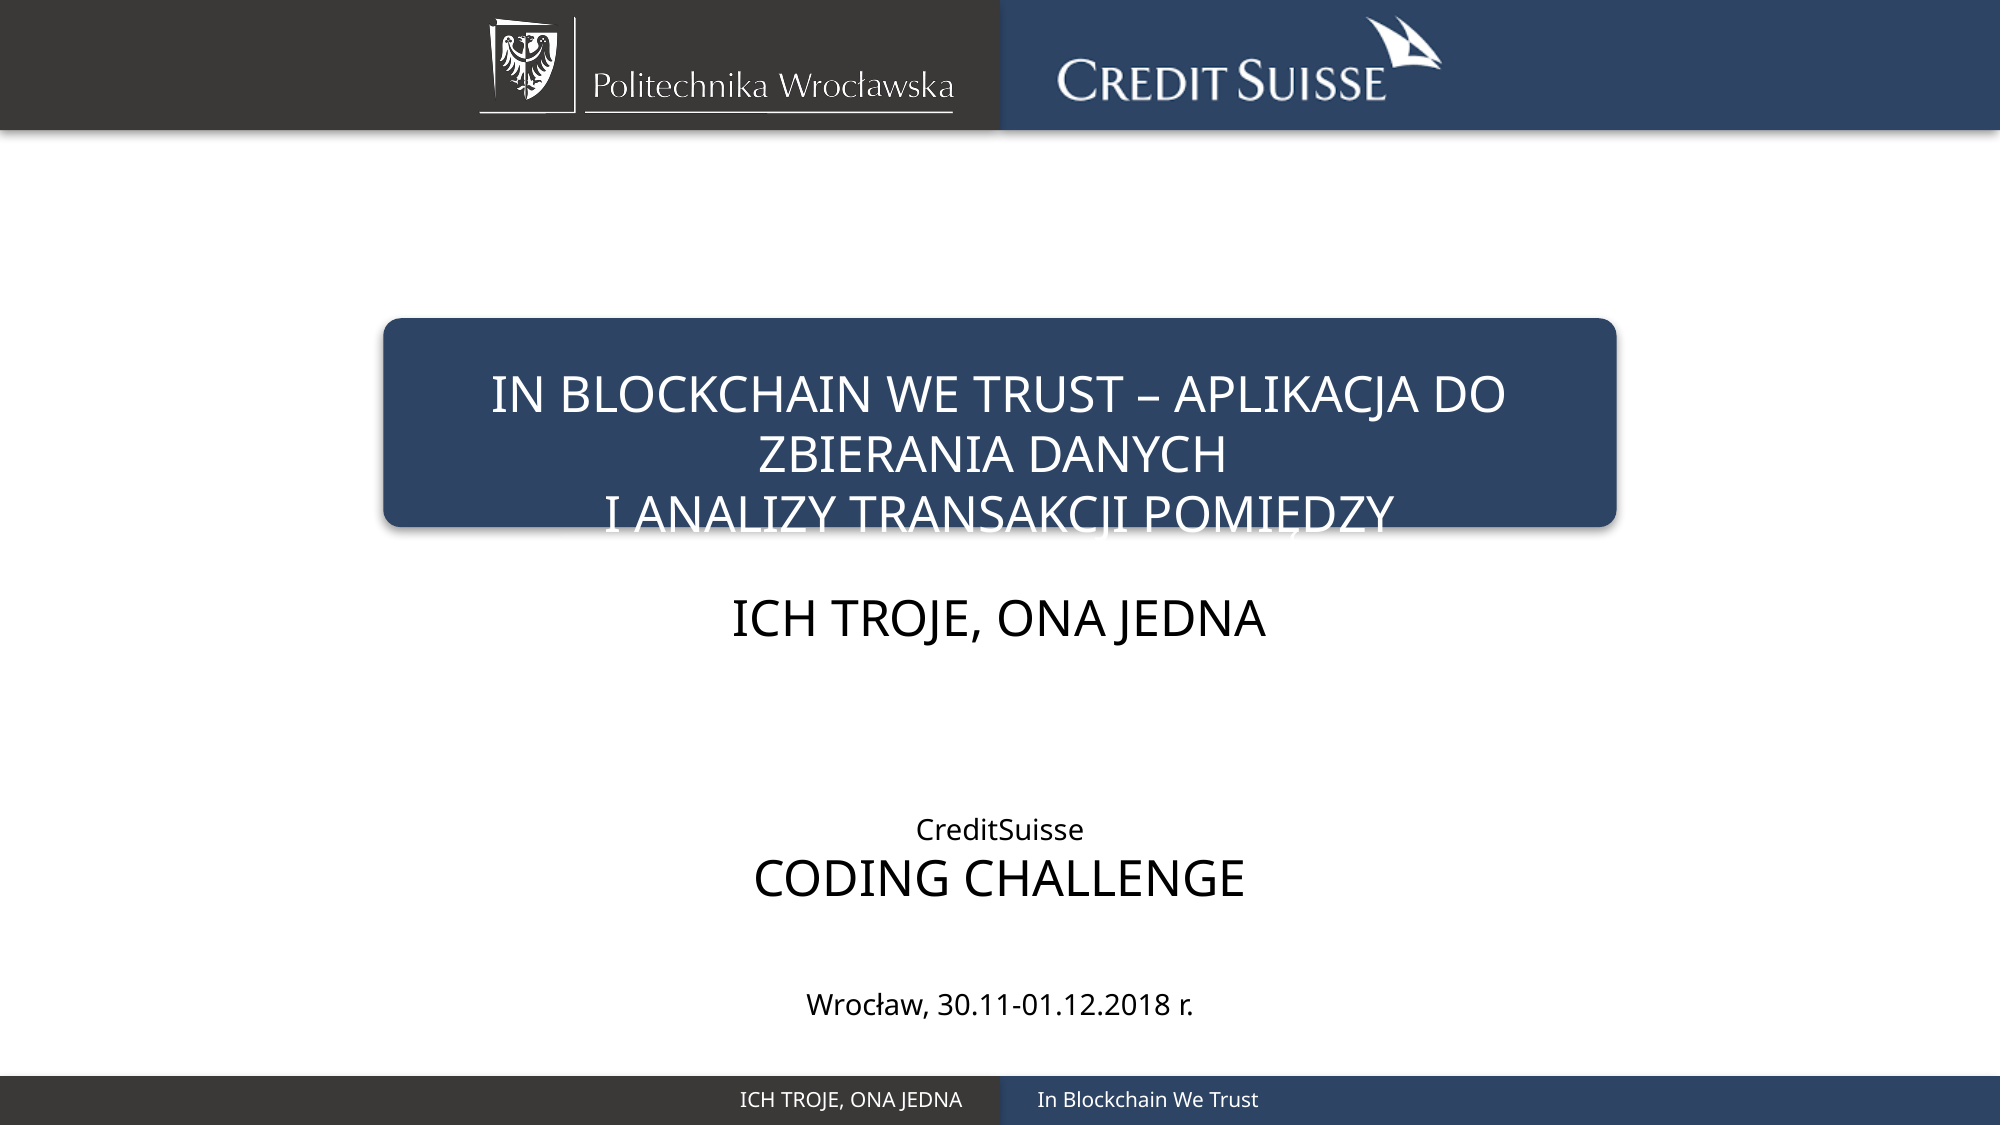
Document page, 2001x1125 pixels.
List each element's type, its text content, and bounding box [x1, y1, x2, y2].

text_box In Blockchain We Trust – aplikacja do zbierania danych i analizy transakcji pomiędzy pracownikami a klientami [421, 355, 1579, 610]
text_box In Blockchain We Trust [1022, 1079, 1527, 1120]
text_box ICH TROJE, ONA JEDNA CreditSuisse CODING CHALLENGE Wrocław, 30.11-01.12.2018 r. [570, 610, 1430, 1029]
text_box ICH TROJE, ONA JEDNA [472, 1079, 978, 1120]
picture [1020, 9, 1481, 115]
picture [472, 14, 955, 115]
text_box [1001, 1075, 2000, 1125]
text_box [0, 0, 1001, 131]
text_box [1003, 0, 2000, 131]
text_box [0, 1075, 1001, 1125]
text_box [382, 317, 1618, 529]
